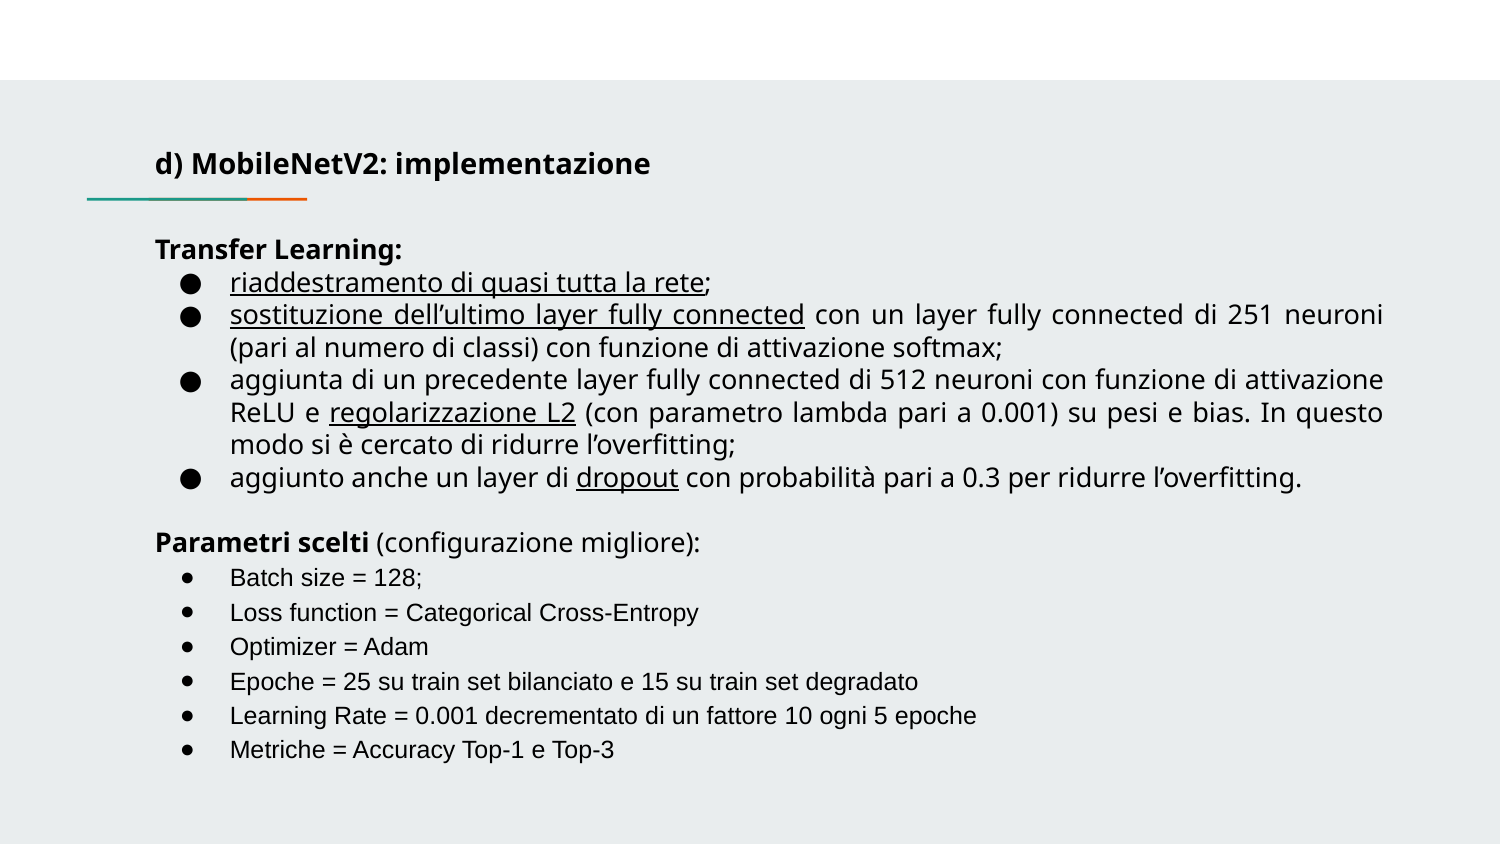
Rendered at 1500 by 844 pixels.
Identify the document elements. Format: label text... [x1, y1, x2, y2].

text_box d) MobileNetV2: implementazione [139, 130, 1199, 196]
text_box Transfer Learning: riaddestramento di quasi tutta la rete; sostituzione dell’ultimo layer fully connected con un layer fully connected di 251 neuroni (pari al numero di classi) con funzione di attivazione softmax; aggiunta di un precedente layer fully connected di 512 neuroni con funzione di attivazione ReLU e regolarizzazione L2 (con parametro lambda pari a 0.001) su pesi e bias. In questo modo si è cercato di ridurre l’overfitting; aggiunto anche un layer di dropout con probabilità pari a 0.3 per ridurre l’overfitting. Parametri scelti (configurazione migliore): Batch size = 128; Loss function = Categorical Cross-Entropy Optimizer = Adam Epoche = 25 su train set bilanciato e 15 su train set degradato Learning Rate = 0.001 decrementato di un fattore 10 ogni 5 epoche Metriche = Accuracy Top-1 e Top-3 [139, 217, 1399, 779]
